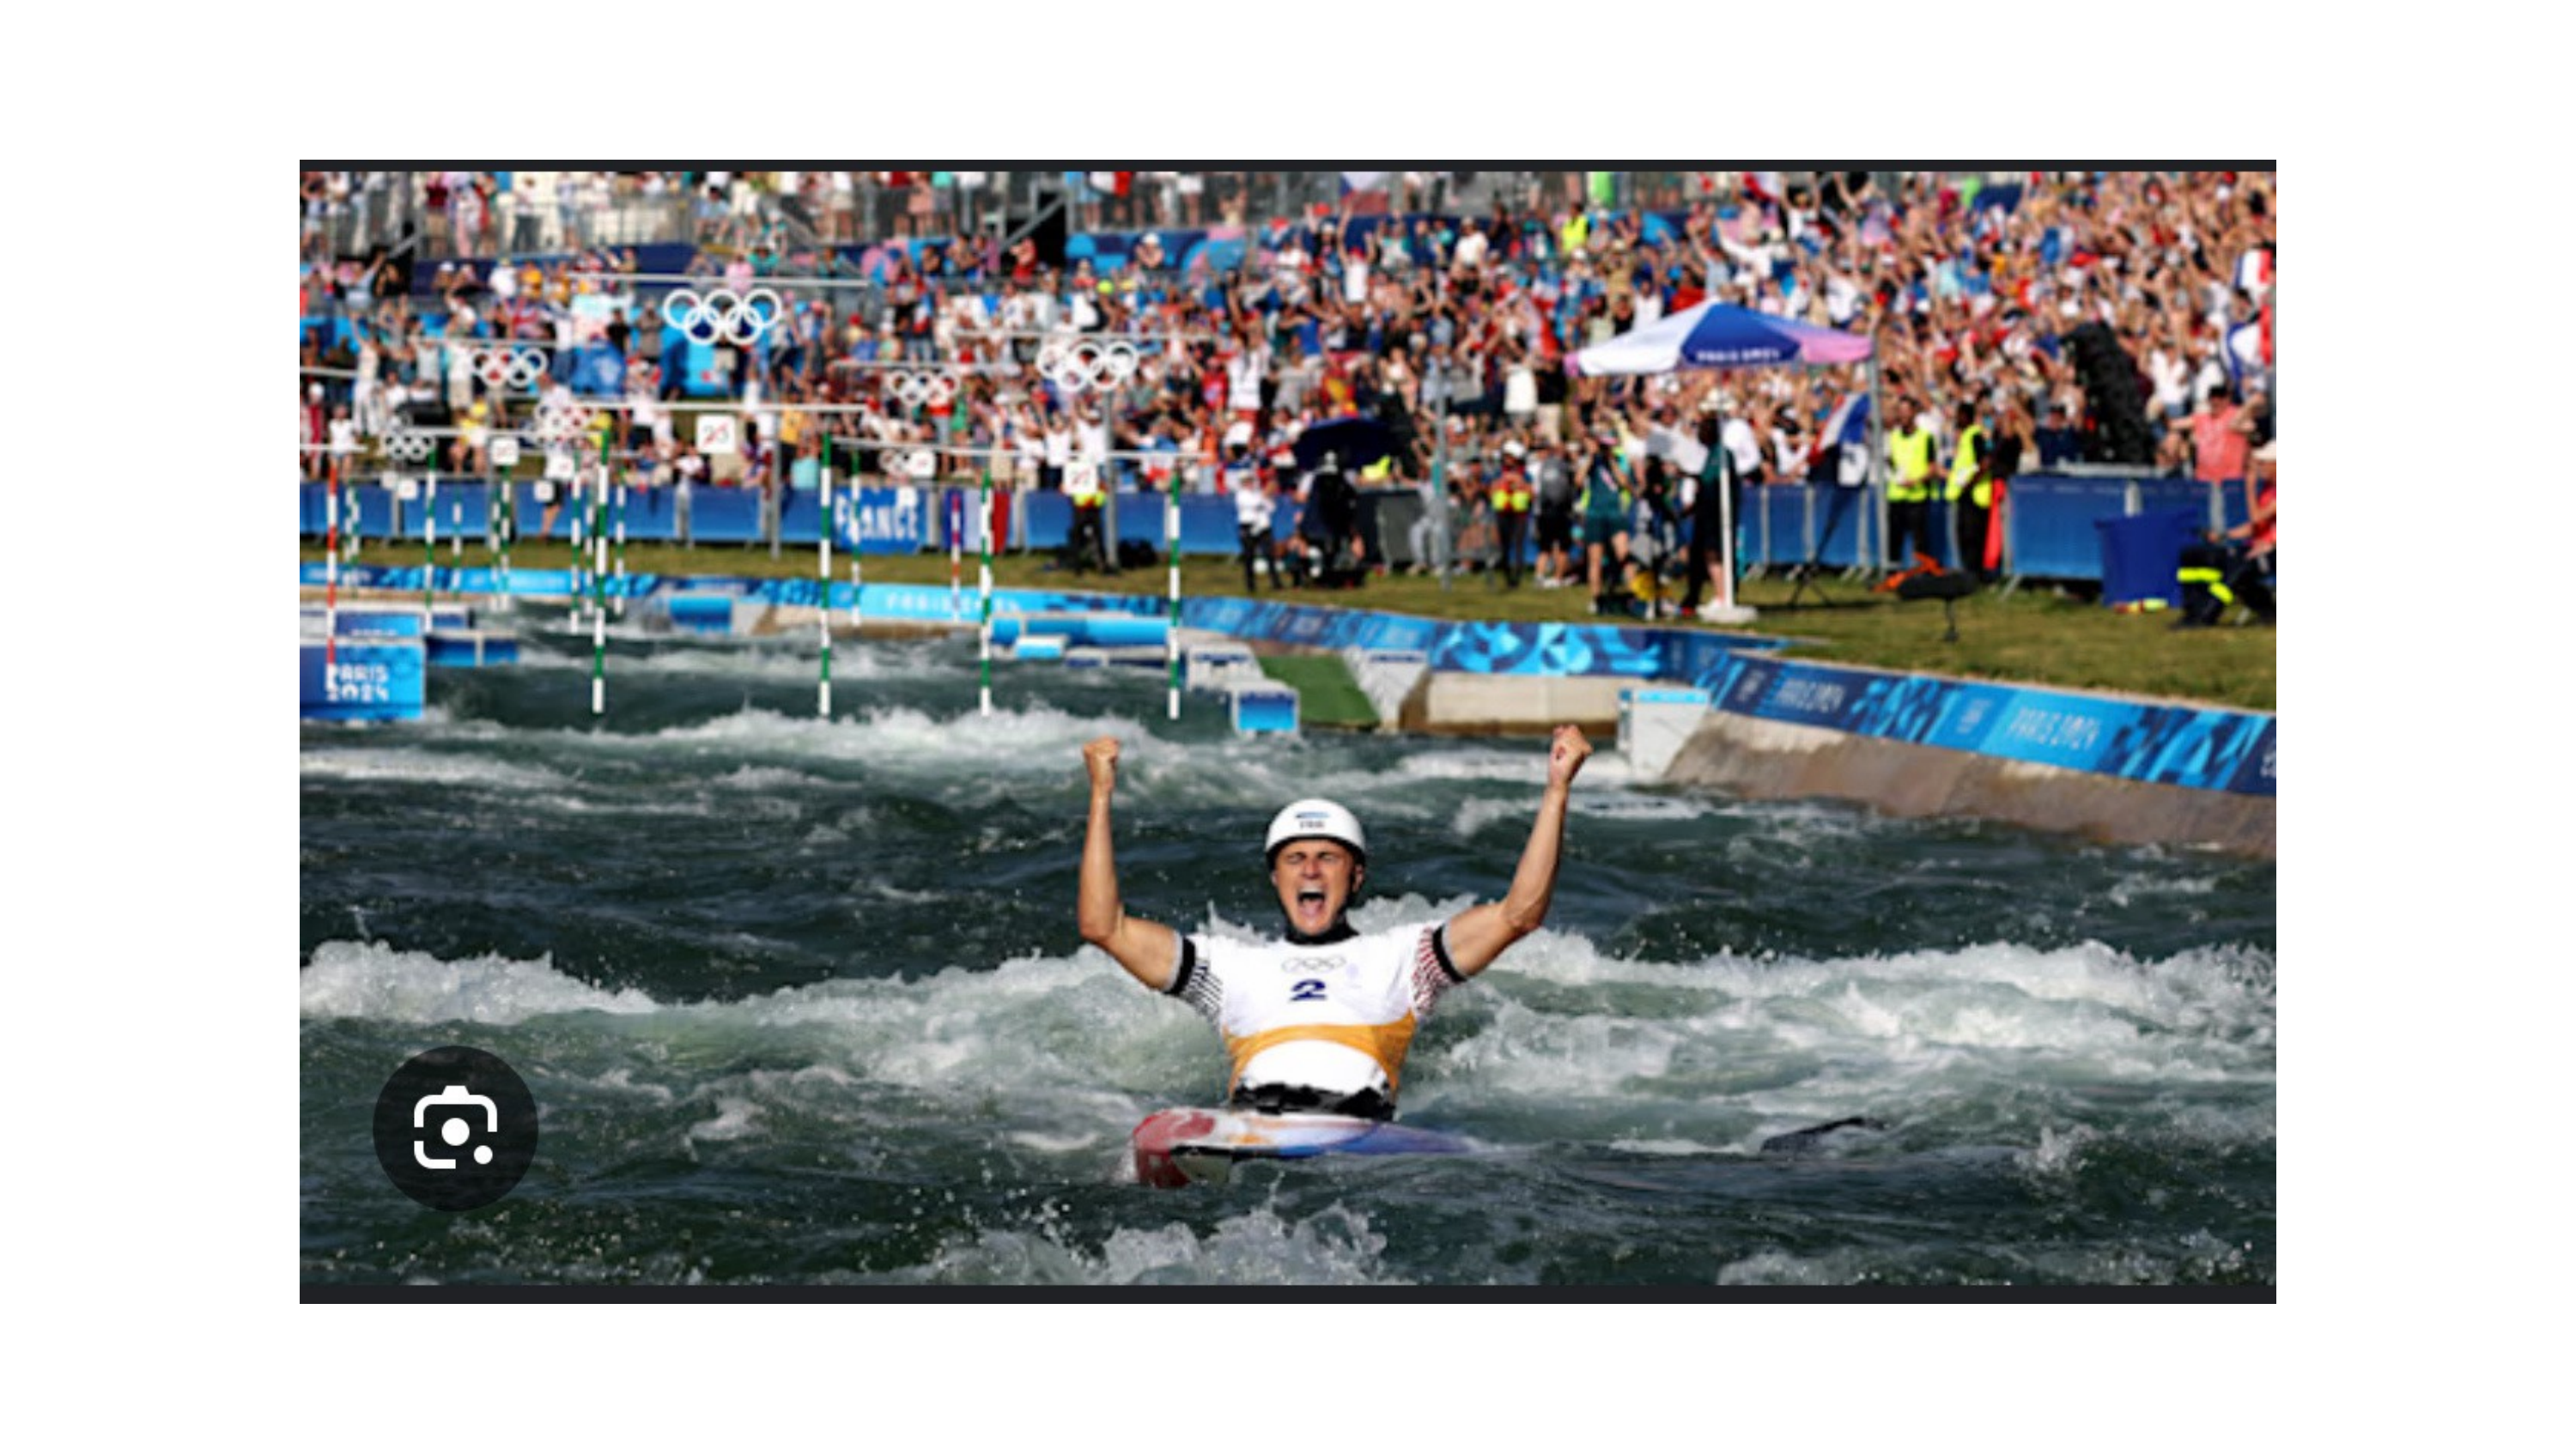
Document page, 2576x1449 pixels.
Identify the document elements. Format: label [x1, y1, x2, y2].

picture [300, 160, 2277, 1304]
